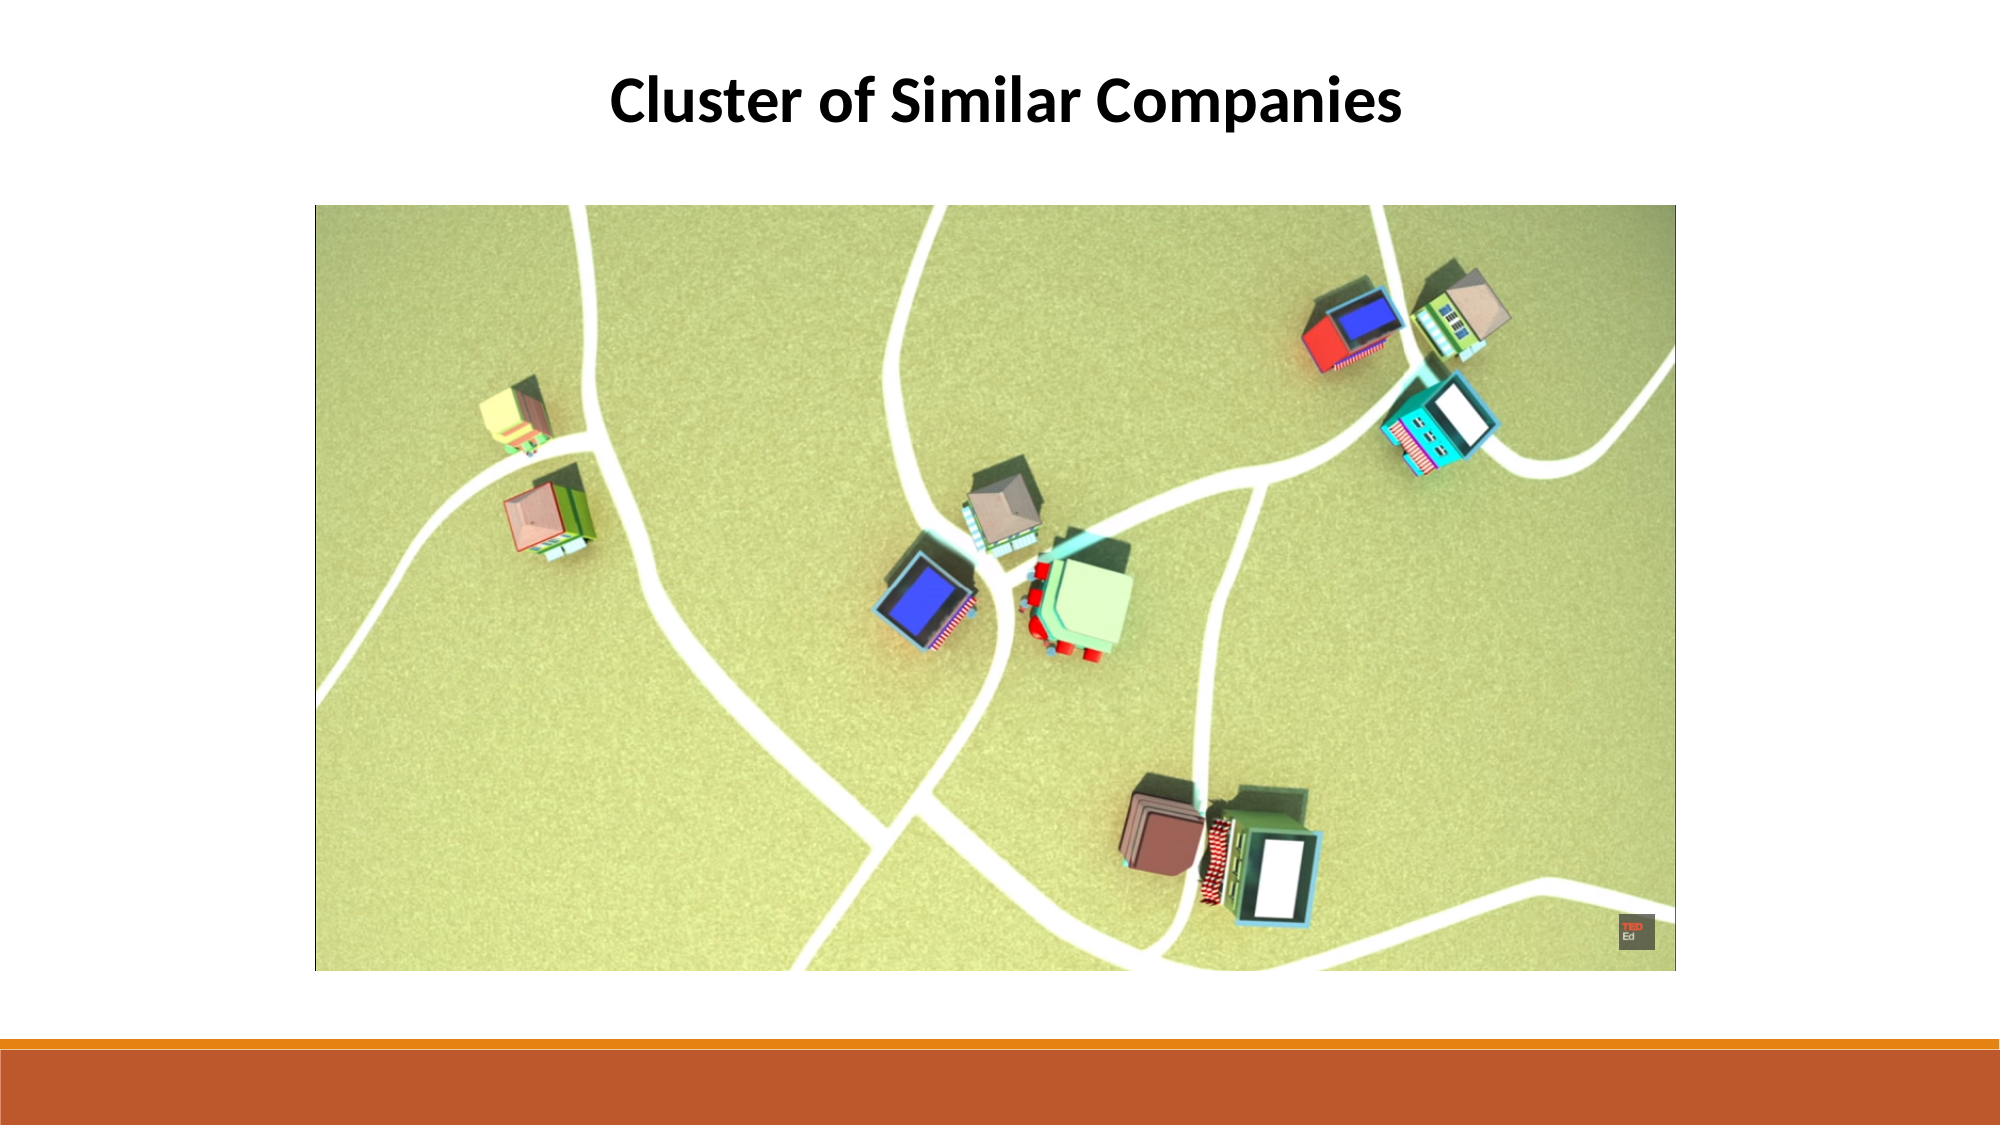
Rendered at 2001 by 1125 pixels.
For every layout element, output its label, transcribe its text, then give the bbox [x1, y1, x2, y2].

picture [314, 204, 1677, 971]
text_box Cluster of Similar Companies [53, 48, 1962, 143]
